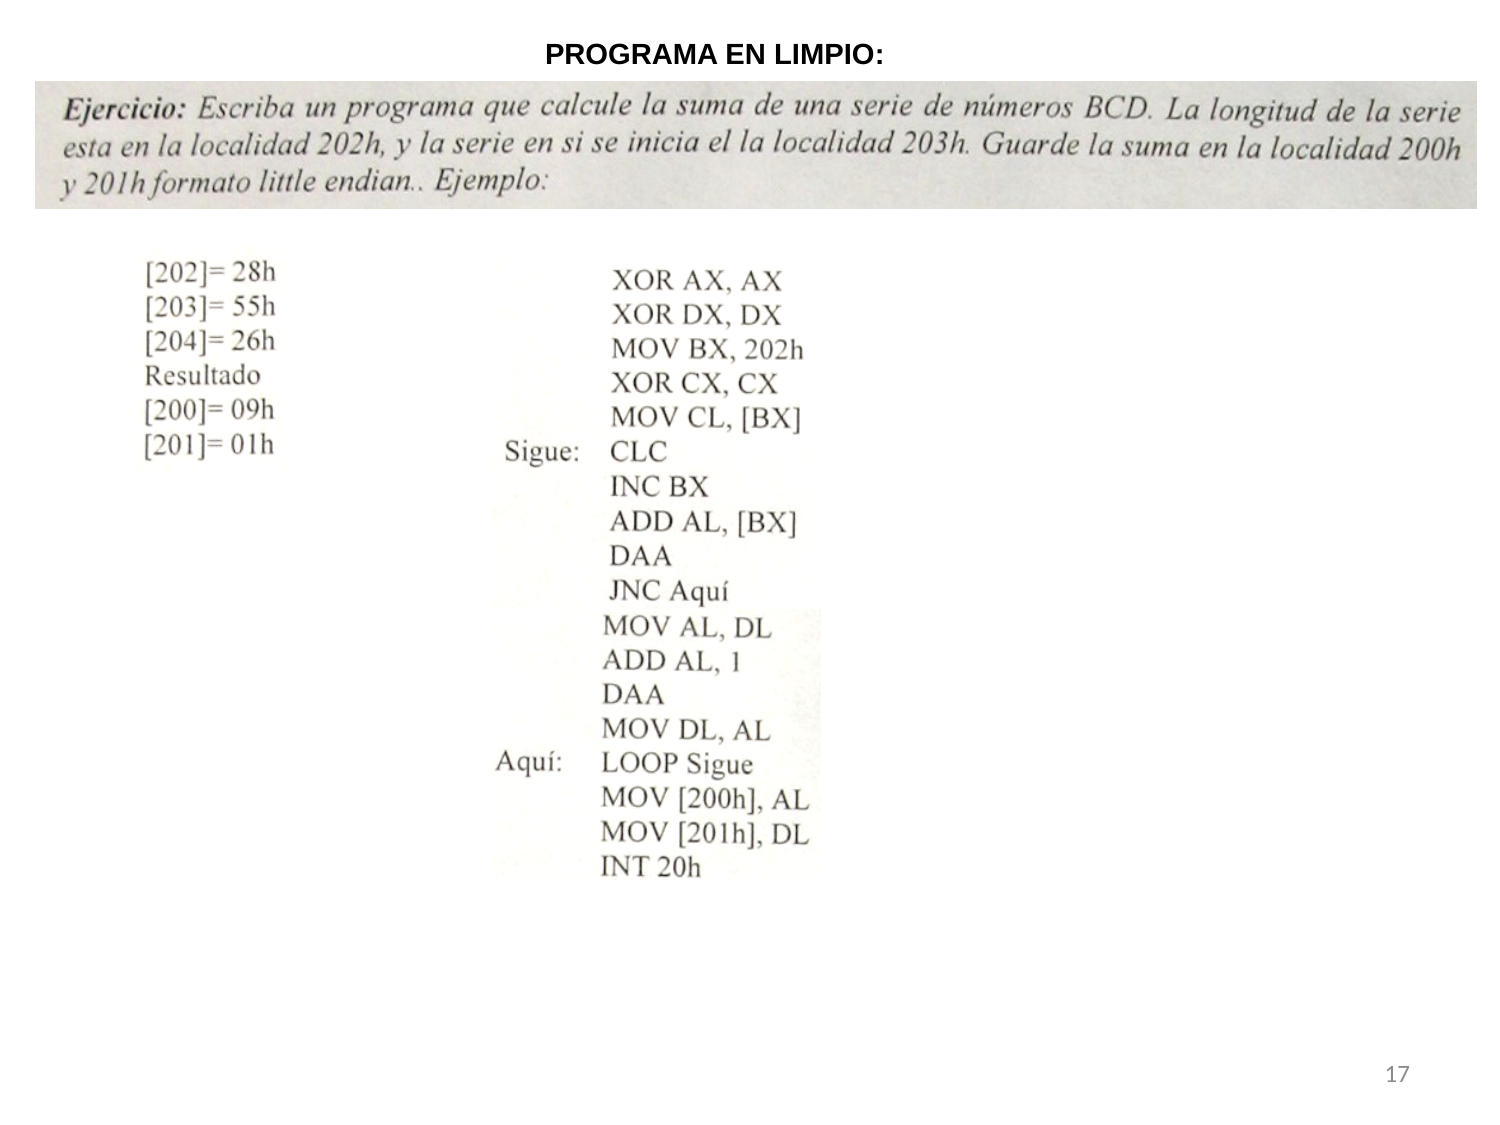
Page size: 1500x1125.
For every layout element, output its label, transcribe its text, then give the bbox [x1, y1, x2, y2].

picture [34, 81, 1477, 210]
slide_number 17 [1074, 1042, 1425, 1103]
picture [128, 245, 291, 474]
title PROGRAMA EN LIMPIO: [198, 23, 1231, 80]
picture [491, 257, 821, 881]
subtitle [70, 245, 1442, 1079]
